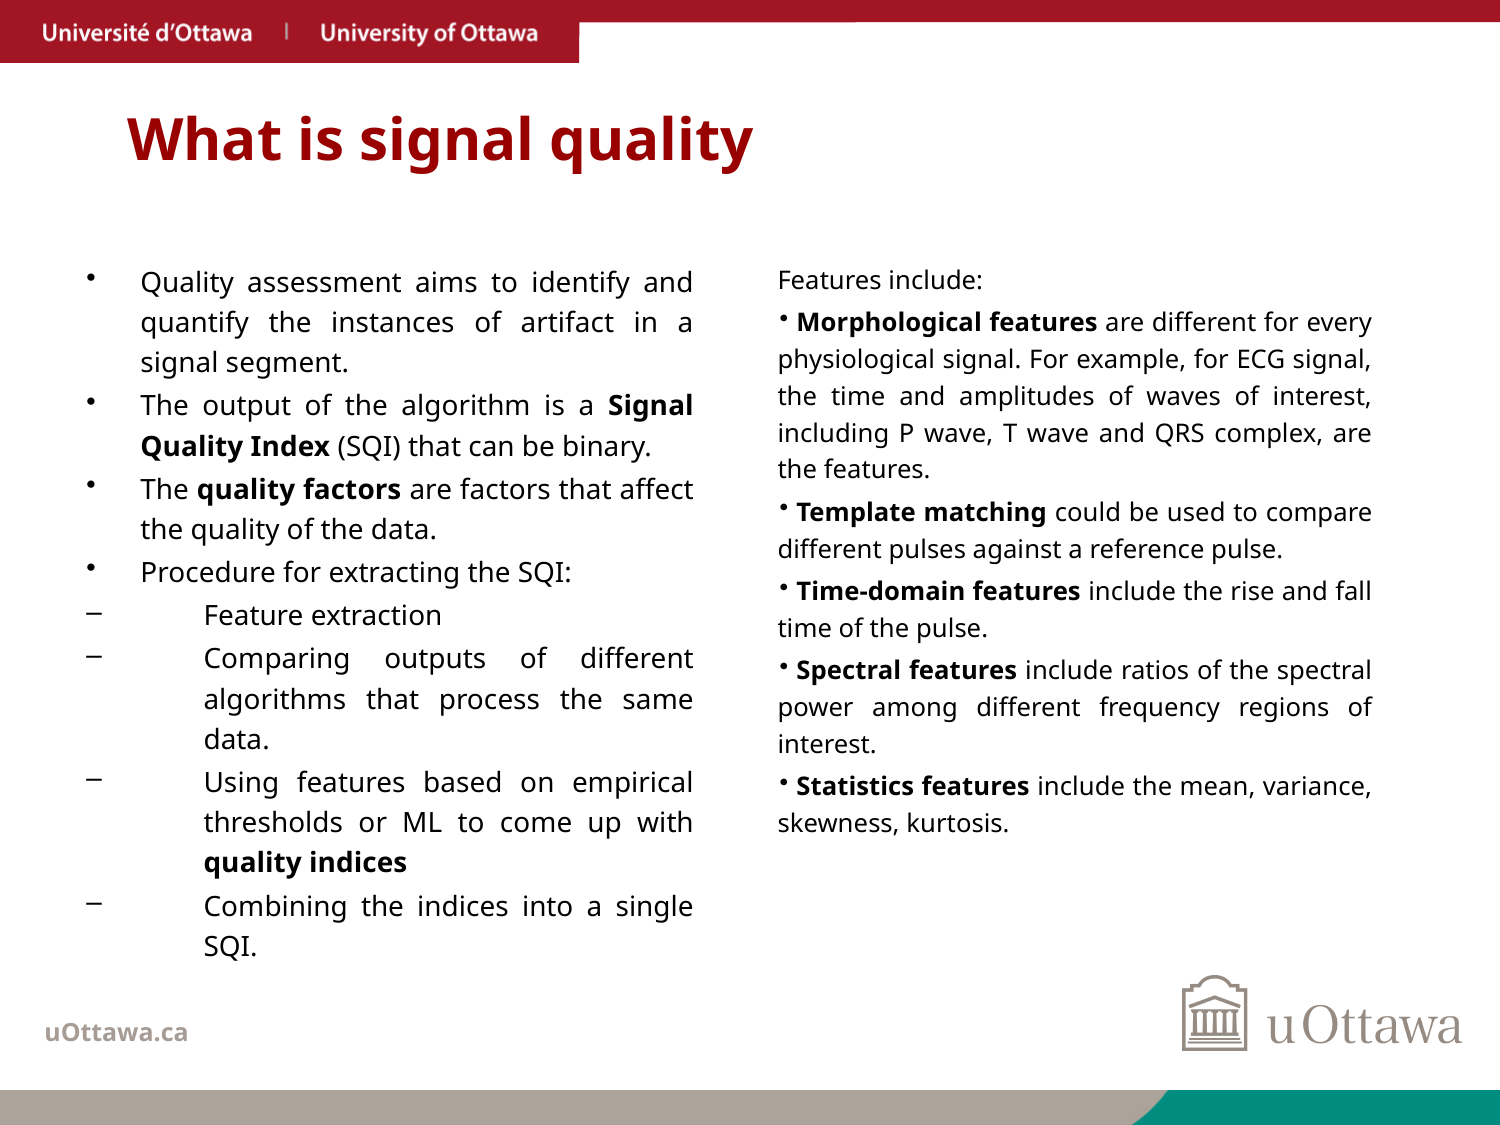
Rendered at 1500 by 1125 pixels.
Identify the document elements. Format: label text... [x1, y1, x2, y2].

picture [0, 0, 1500, 63]
list Features include: Morphological features are different for every physiological signal. For example, for ECG signal, the time and amplitudes of waves of interest, including P wave, T wave and QRS complex, are the features. Template matching could be used to compare different pulses against a reference pulse. Time-domain features include the rise and fall time of the pulse. Spectral features include ratios of the spectral power among different frequency regions of interest. Statistics features include the mean, variance, skewness, kurtosis. [762, 249, 1388, 888]
list Quality assessment aims to identify and quantify the instances of artifact in a signal segment. The output of the algorithm is a Signal Quality Index (SQI) that can be binary. The quality factors are factors that affect the quality of the data. Procedure for extracting the SQI: Feature extraction Comparing outputs of different algorithms that process the same data. Using features based on empirical thresholds or ML to come up with quality indices Combining the indices into a single SQI. [71, 249, 709, 1008]
title What is signal quality [112, 62, 1188, 213]
picture [0, 1090, 1500, 1125]
picture [1182, 975, 1462, 1051]
